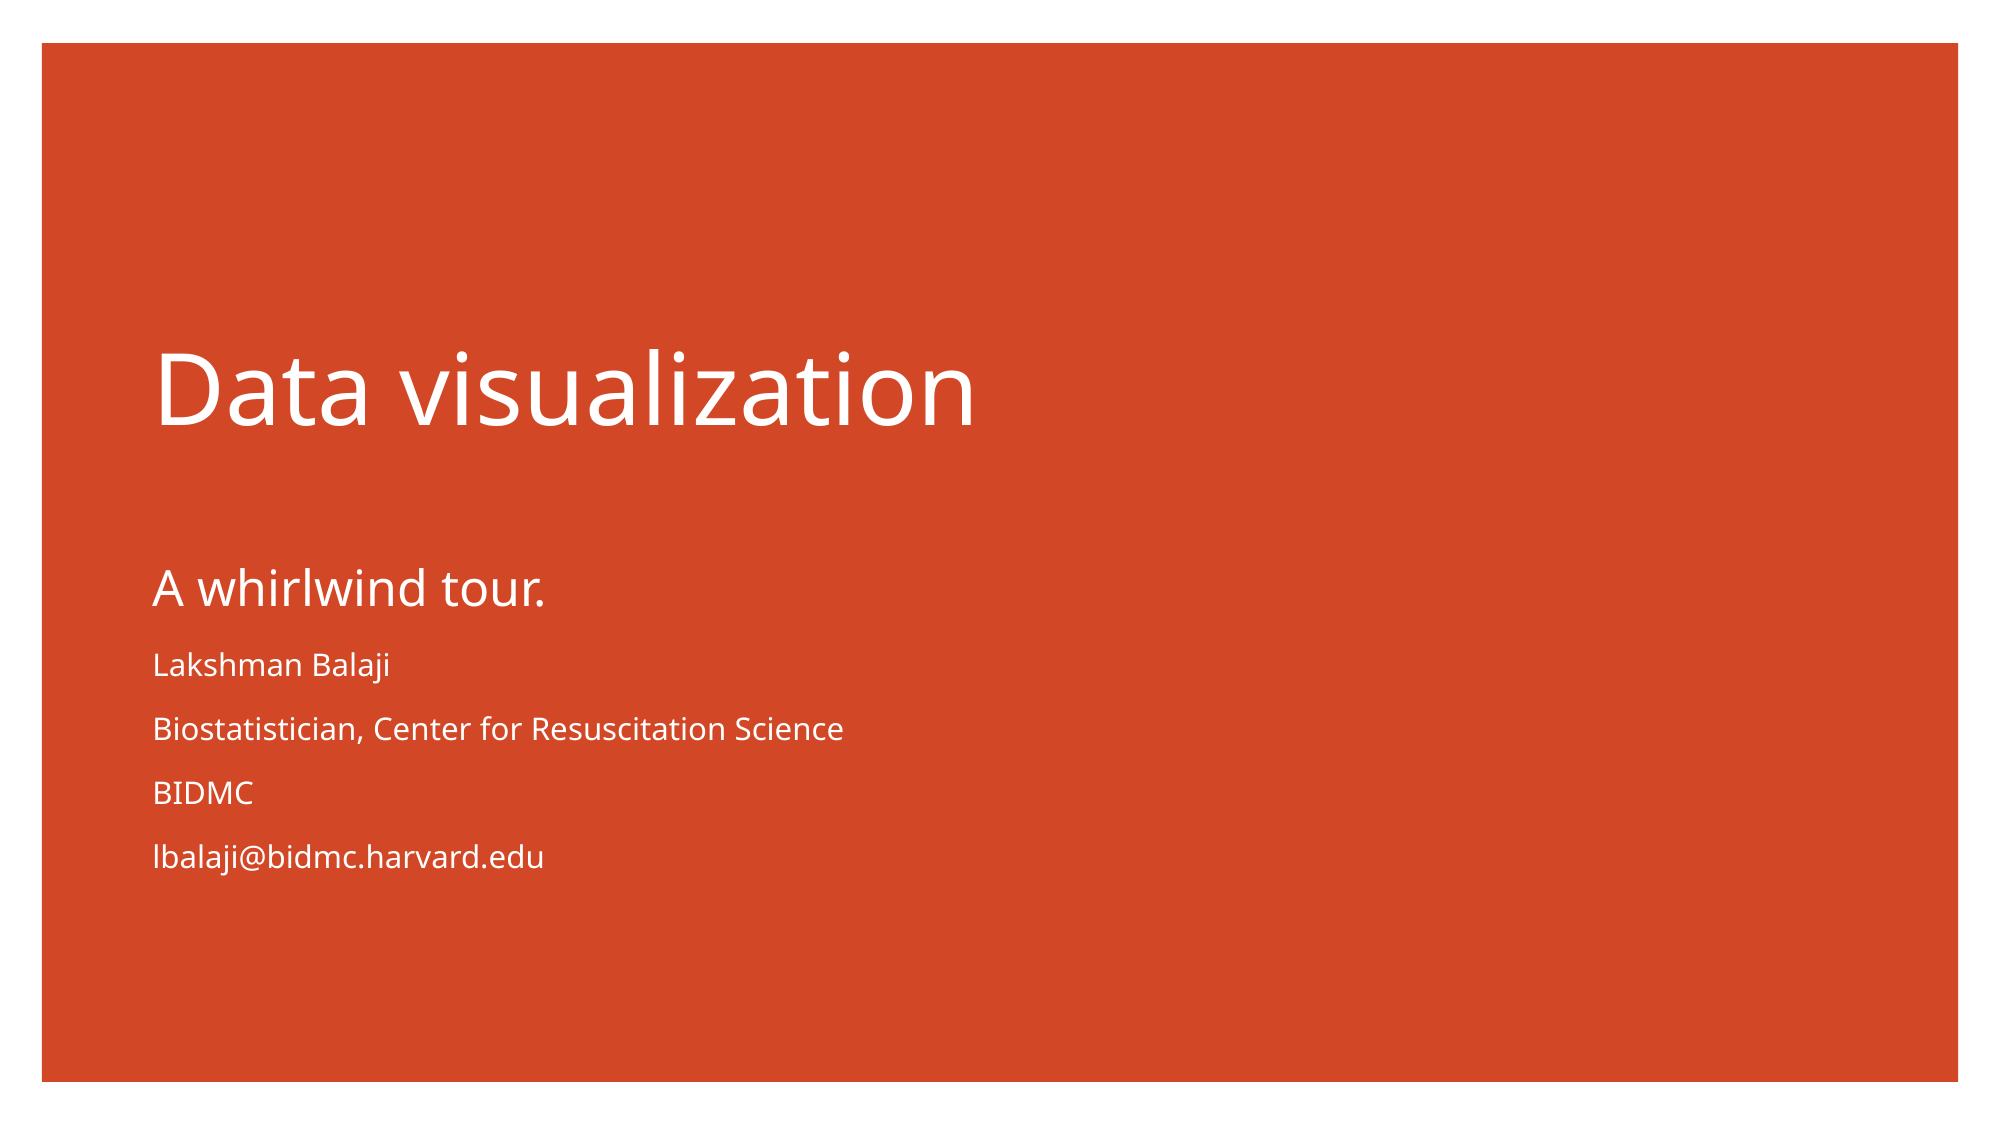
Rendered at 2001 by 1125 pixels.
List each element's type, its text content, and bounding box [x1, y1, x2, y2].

title Data visualization [137, 190, 1863, 583]
subtitle A whirlwind tour. Lakshman Balaji Biostatistician, Center for Resuscitation Science BIDMC lbalaji@bidmc.harvard.edu [137, 511, 1710, 899]
